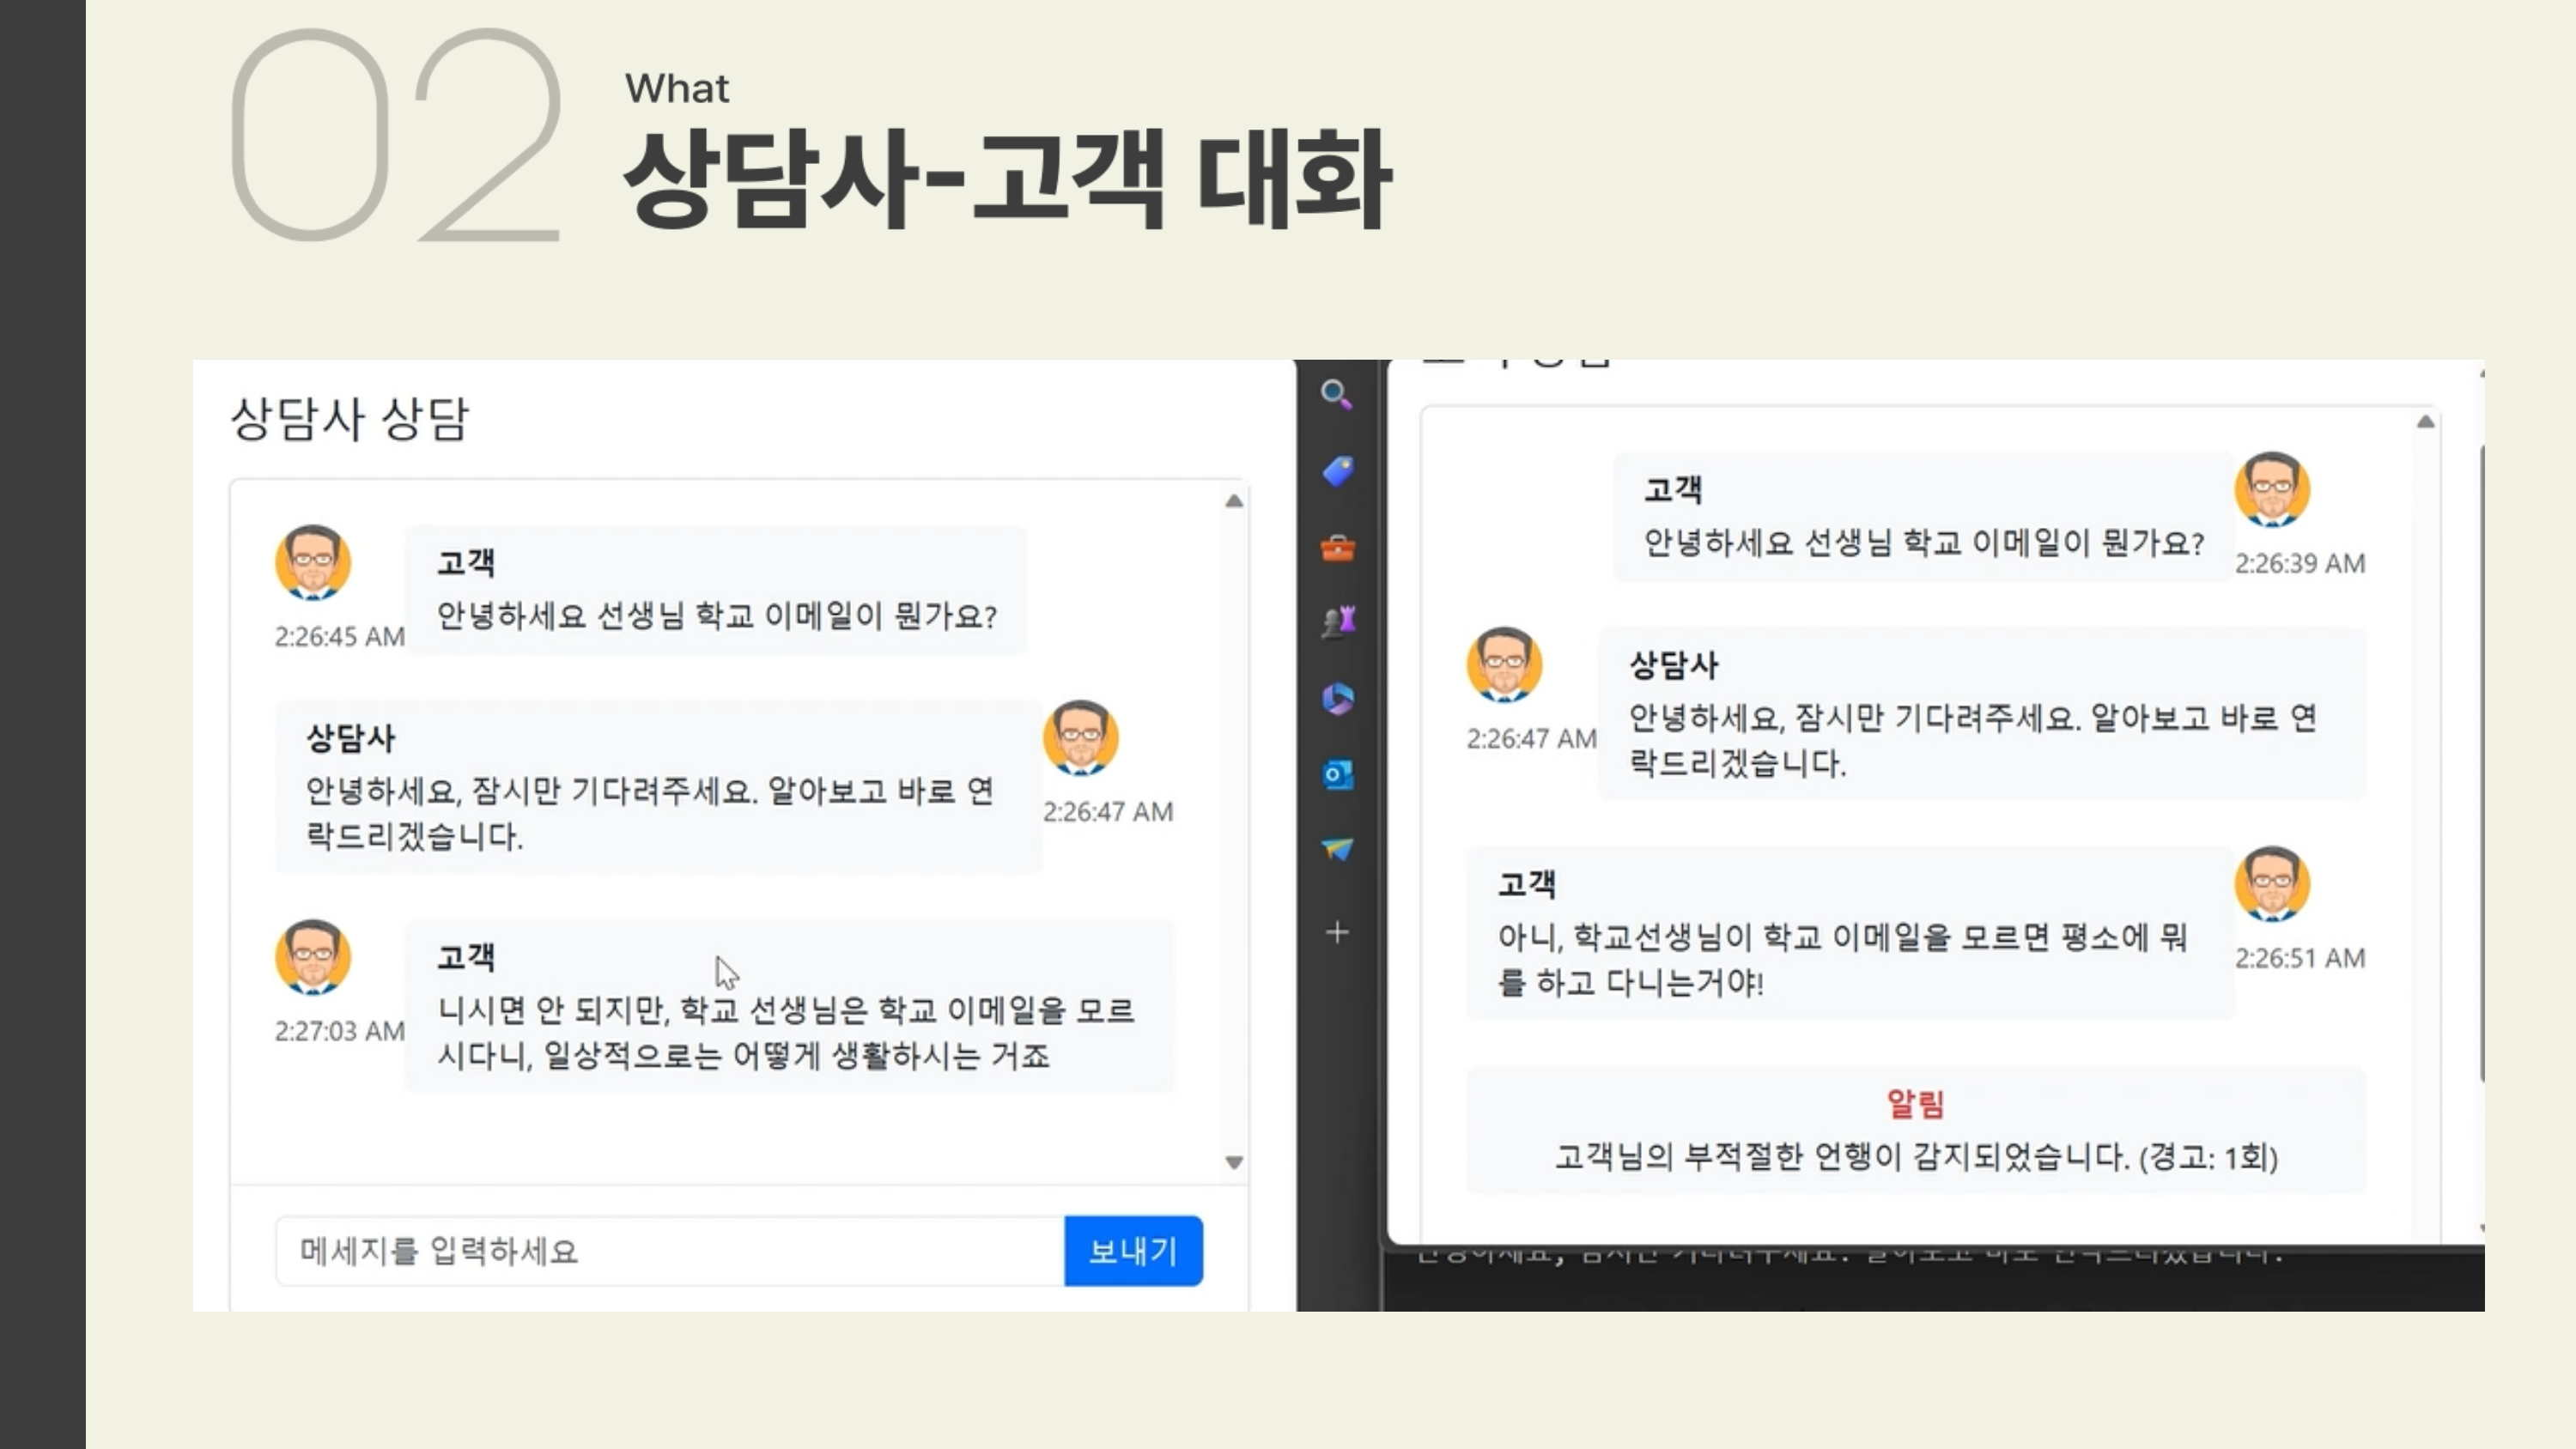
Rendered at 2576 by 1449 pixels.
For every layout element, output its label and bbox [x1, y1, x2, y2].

text_box [0, 0, 87, 1449]
text_box [622, 59, 1594, 259]
picture [142, 0, 2485, 1312]
